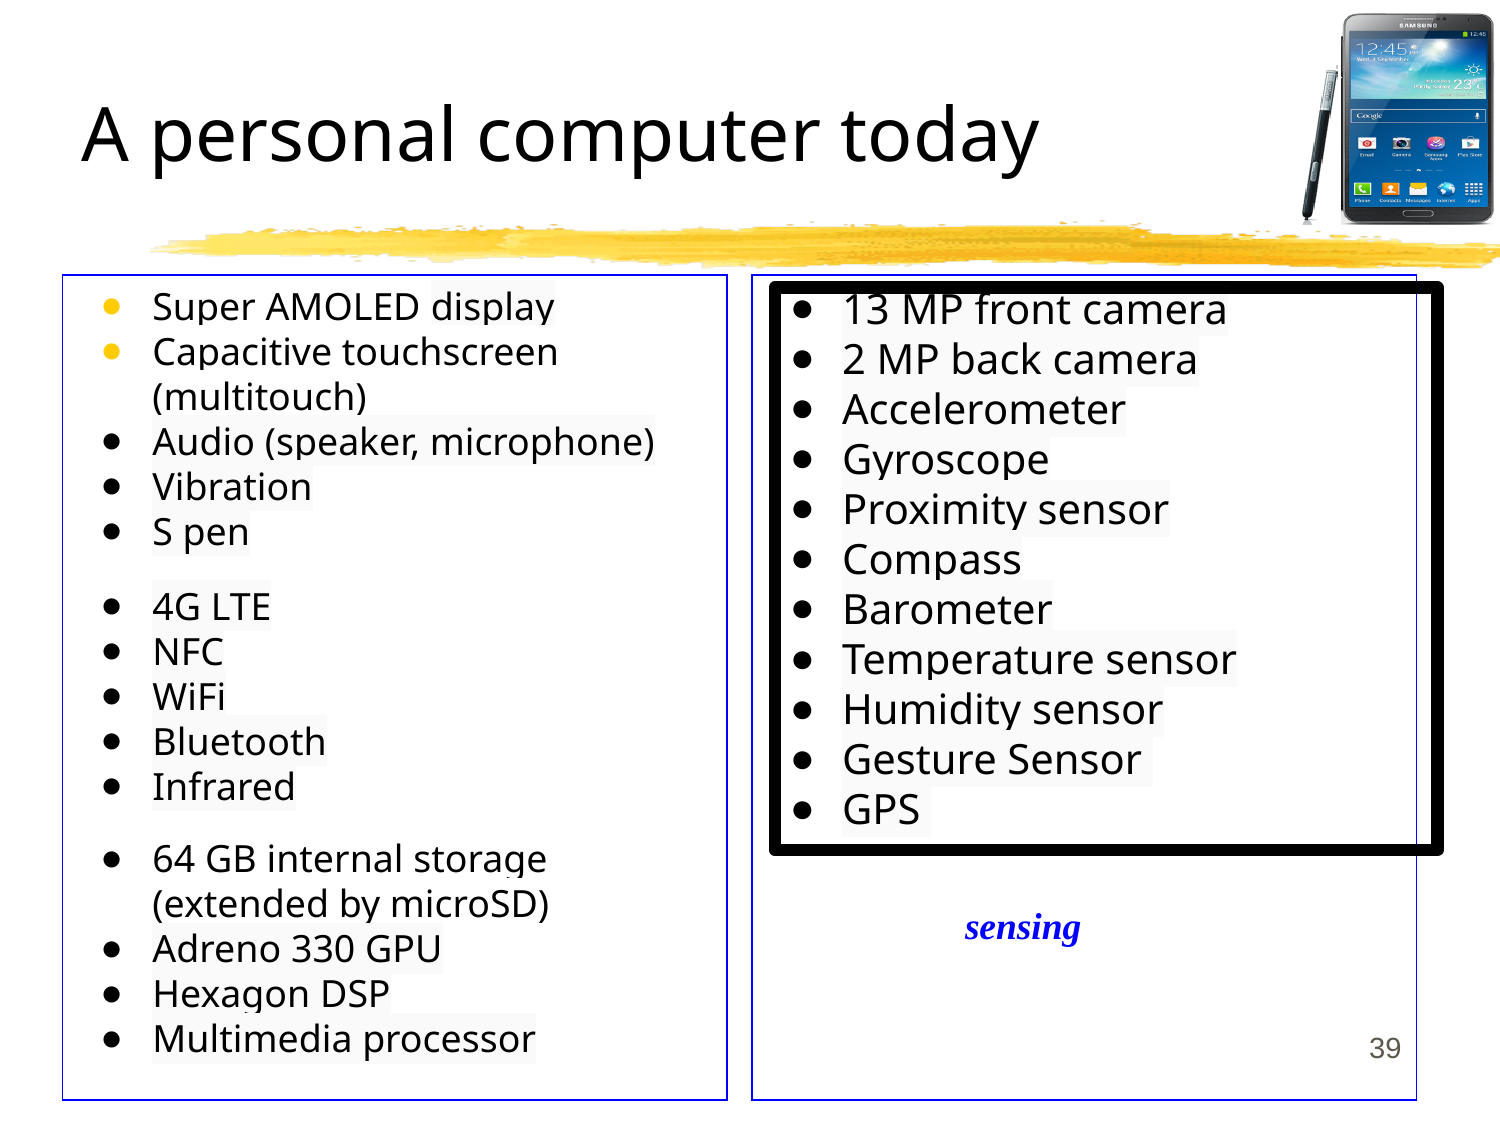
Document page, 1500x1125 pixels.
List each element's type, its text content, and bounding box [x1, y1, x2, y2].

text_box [1299, 12, 1498, 226]
text_box sensing [949, 887, 1189, 946]
list 13 MP front camera 2 MP back camera Accelerometer Gyroscope Proximity sensor Compass Barometer Temperature sensor Humidity sensor Gesture Sensor GPS [751, 274, 1417, 1101]
text_box [774, 287, 1438, 850]
title A personal computer today [66, 37, 1294, 225]
text_box 39 [1104, 1021, 1417, 1097]
picture [150, 215, 1500, 279]
list Super AMOLED display Capacitive touchscreen (multitouch) Audio (speaker, microphone) Vibration S pen 4G LTE NFC WiFi Bluetooth Infrared 64 GB internal storage (extended by microSD) Adreno 330 GPU Hexagon DSP Multimedia processor [62, 274, 728, 1101]
